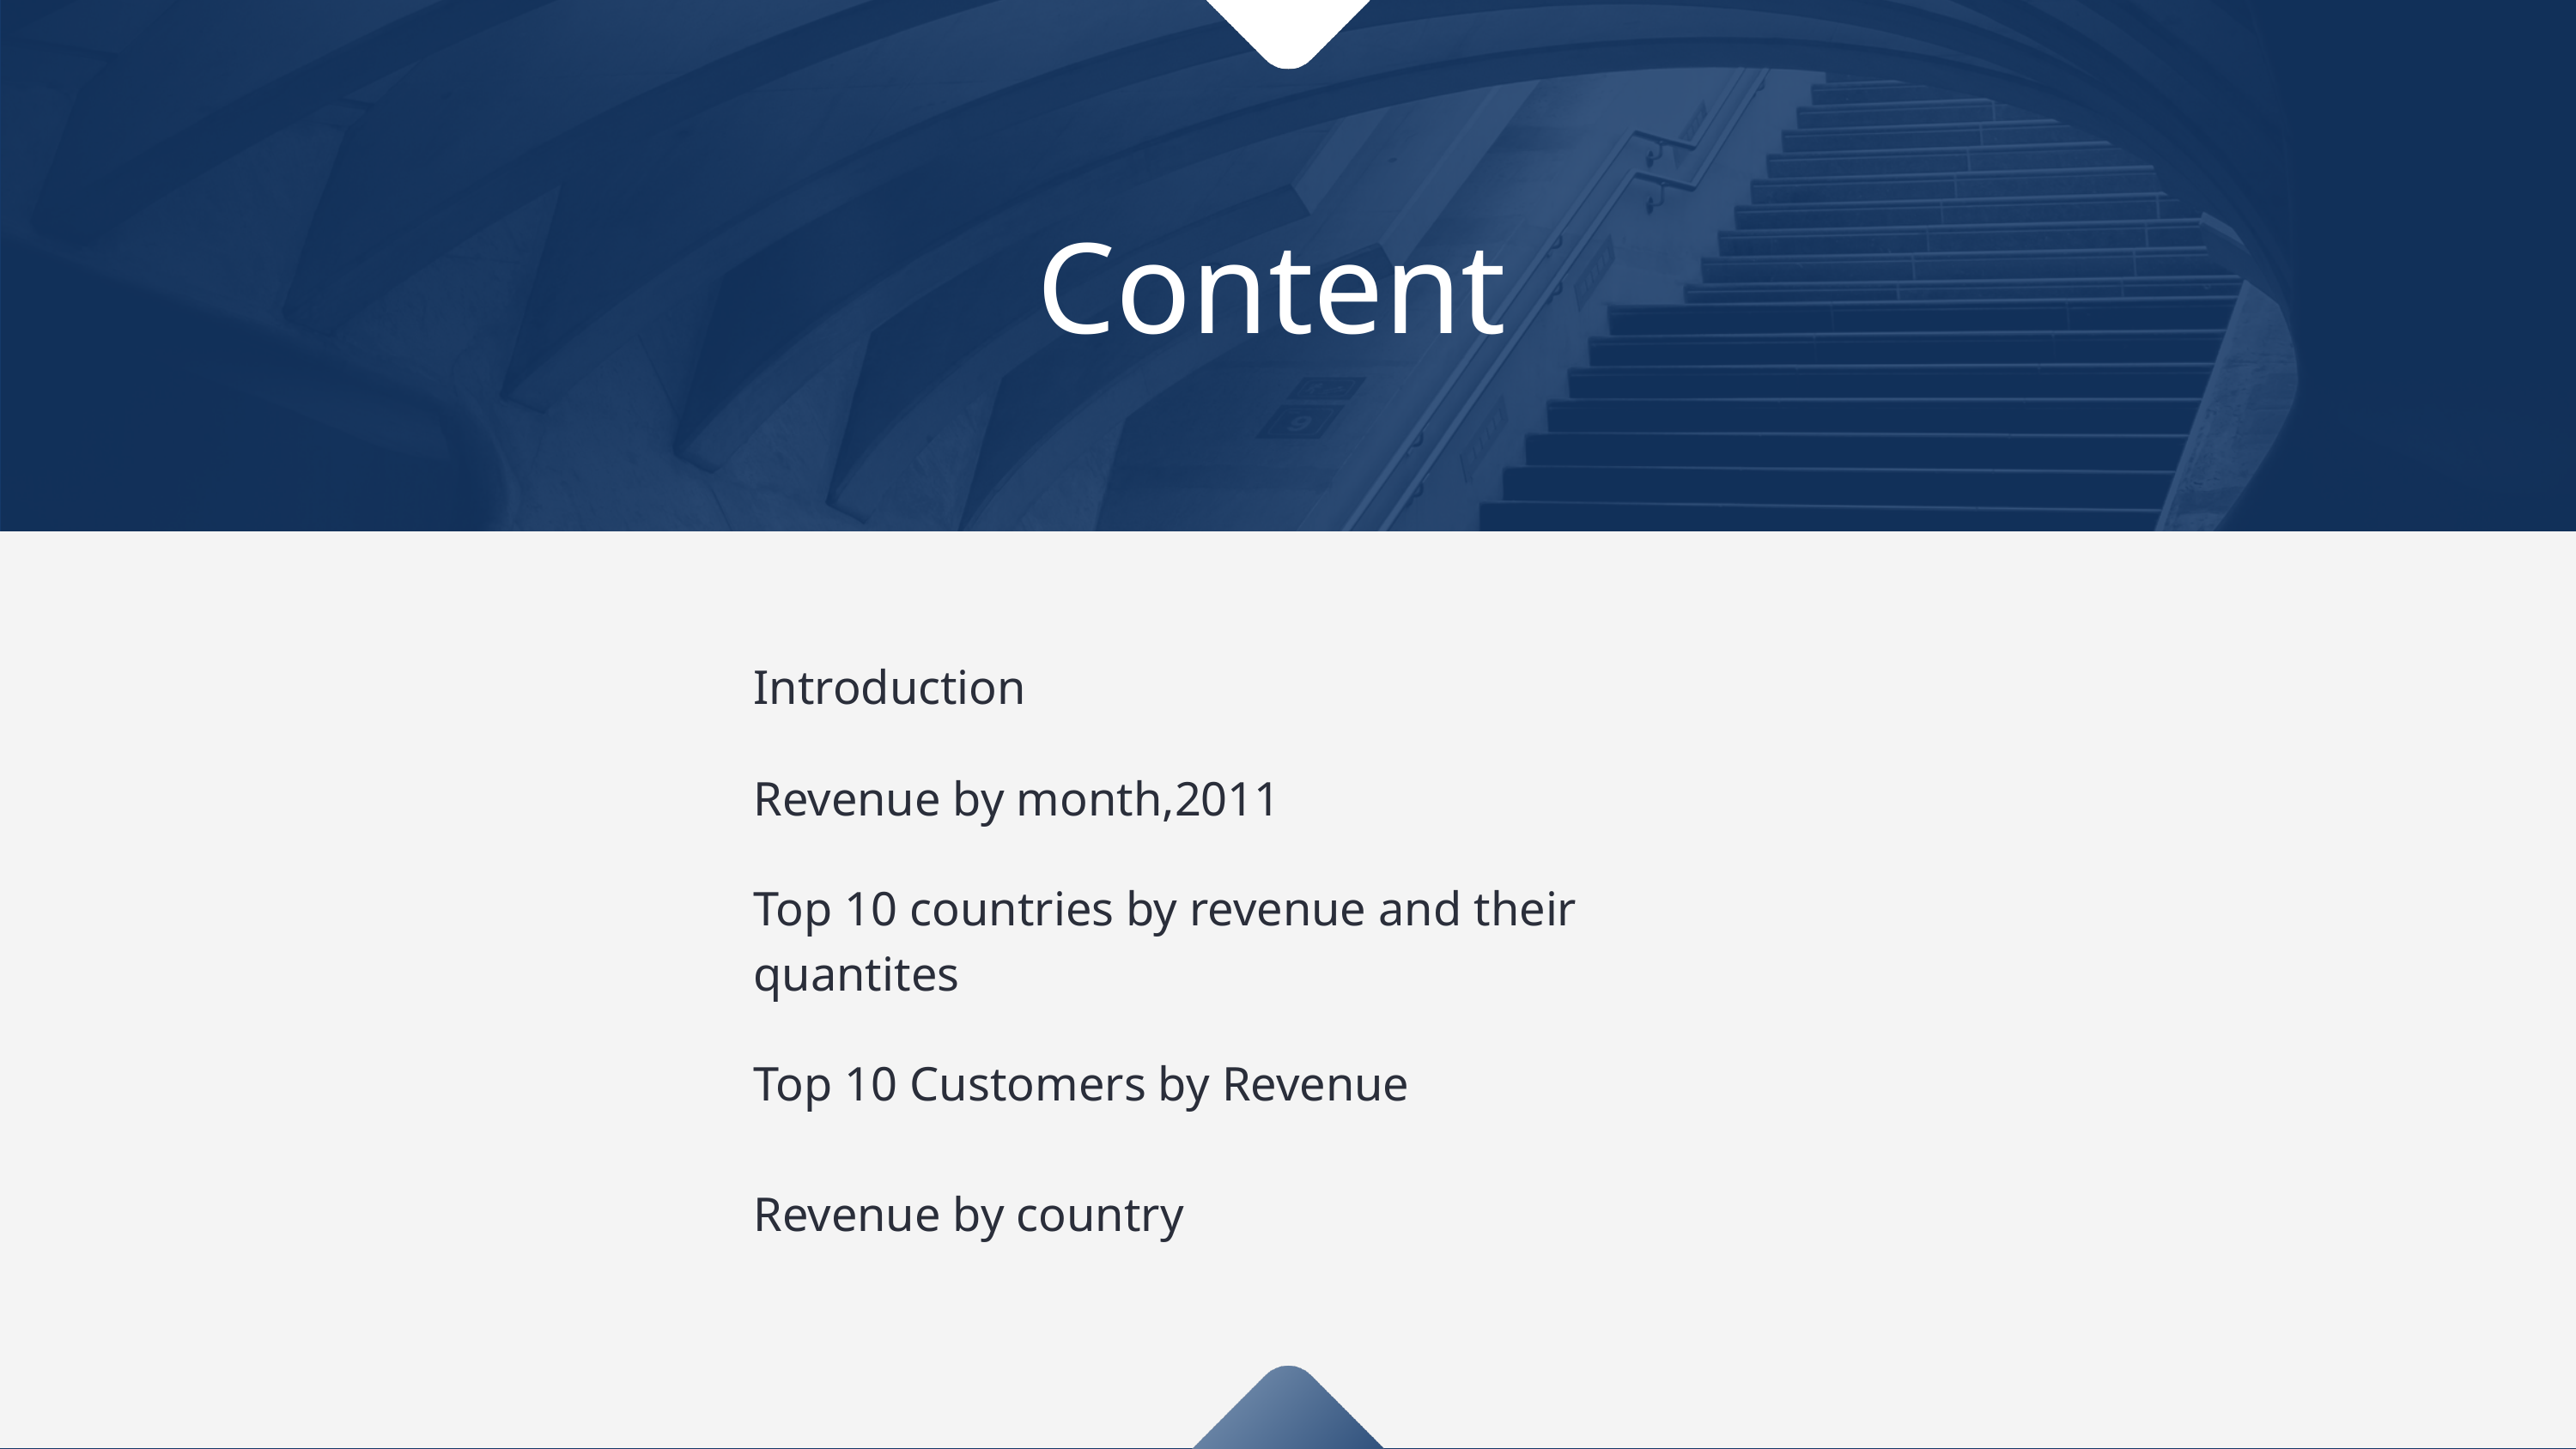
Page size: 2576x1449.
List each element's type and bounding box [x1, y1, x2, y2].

text_box [1, 0, 2576, 529]
text_box [0, 530, 2576, 1449]
